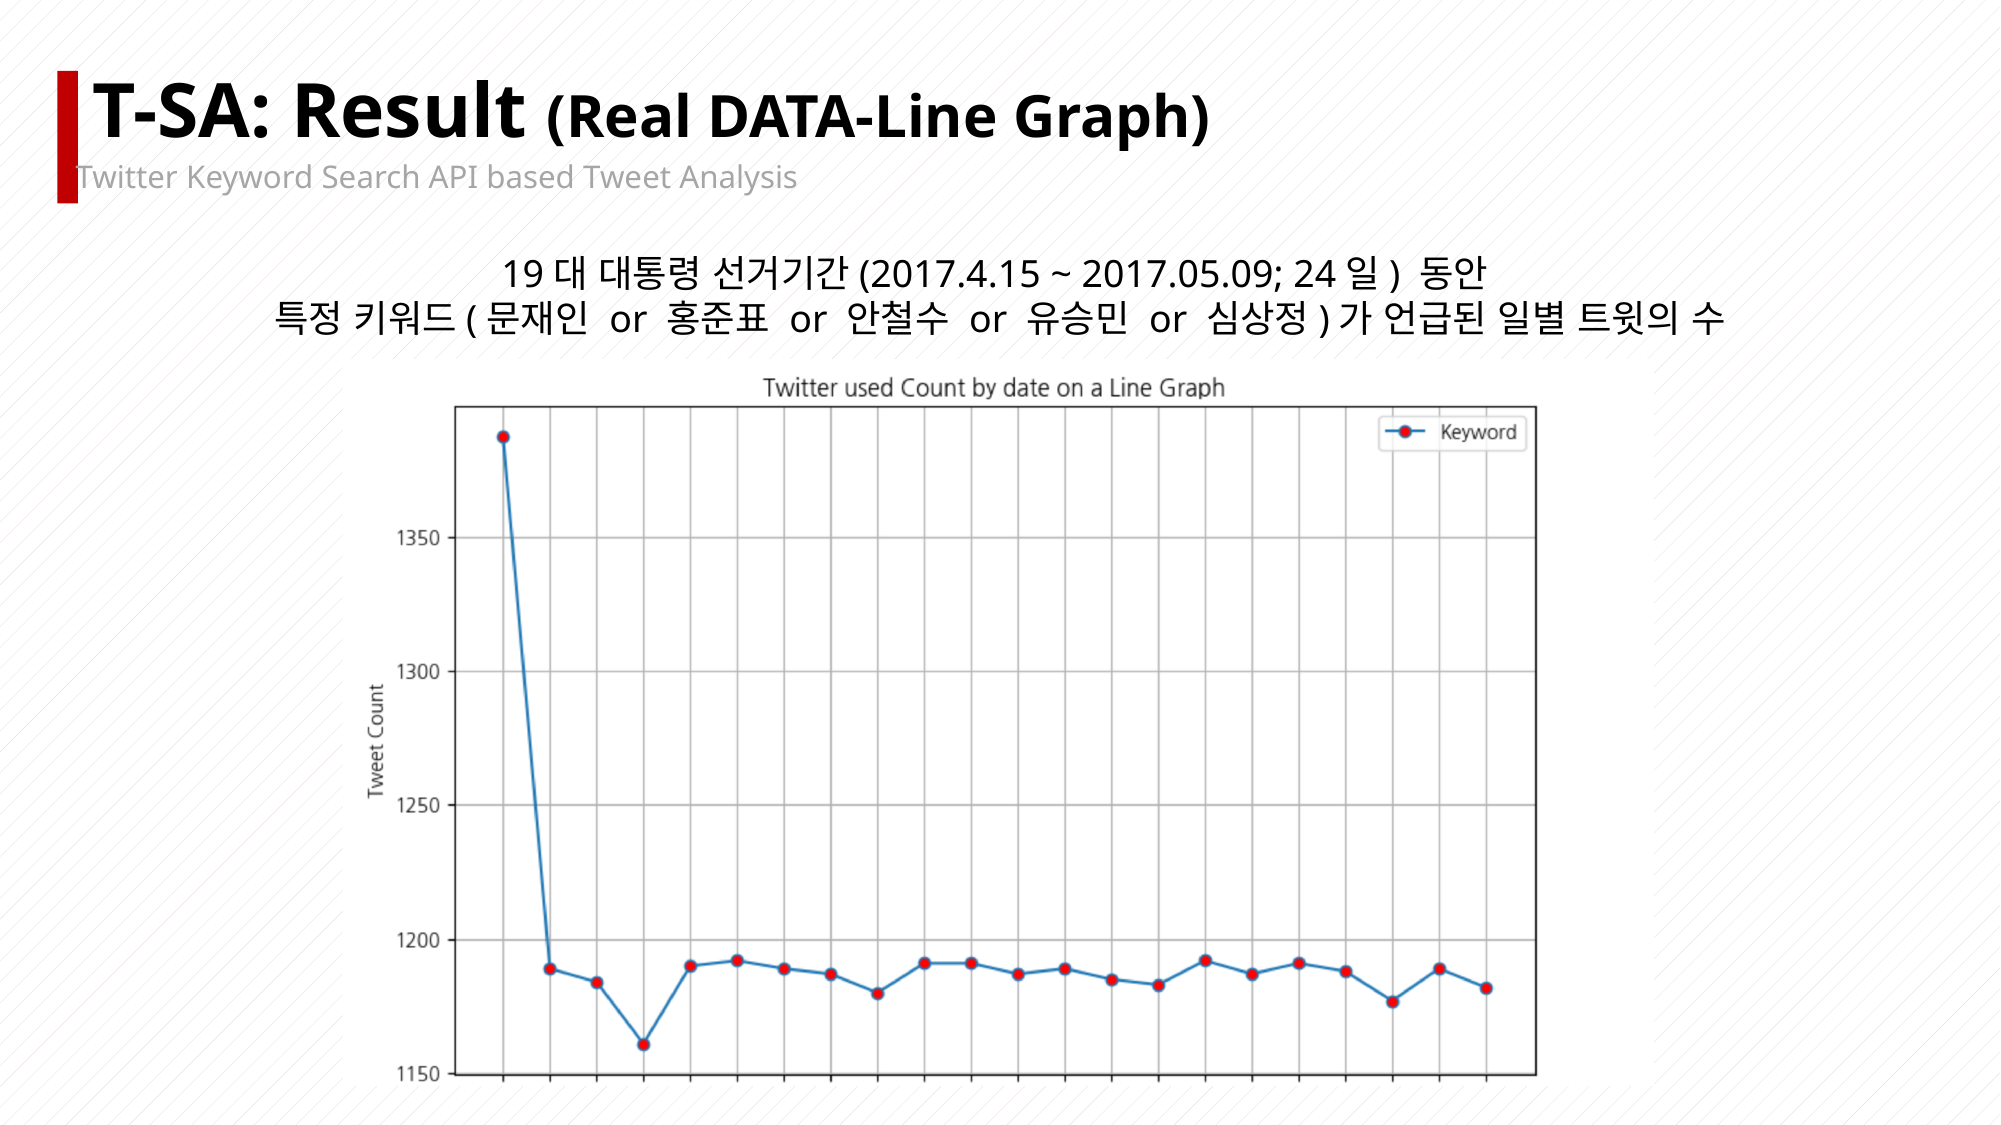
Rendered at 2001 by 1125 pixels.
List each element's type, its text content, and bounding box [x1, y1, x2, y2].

text_box Twitter Keyword Search API based Tweet Analysis [60, 150, 814, 203]
text_box T-SA: Result (Real DATA-Line Graph) [77, 54, 1231, 160]
text_box [56, 70, 79, 204]
picture [342, 359, 1654, 1086]
text_box 19대 대통령 선거기간(2017.4.15 ~ 2017.05.09; 24일) 동안 특정 키워드(문재인 or 홍준표 or 안철수 or 유승민 or 심상정)가 언급된 일별 트윗의 수 [0, 242, 2000, 348]
